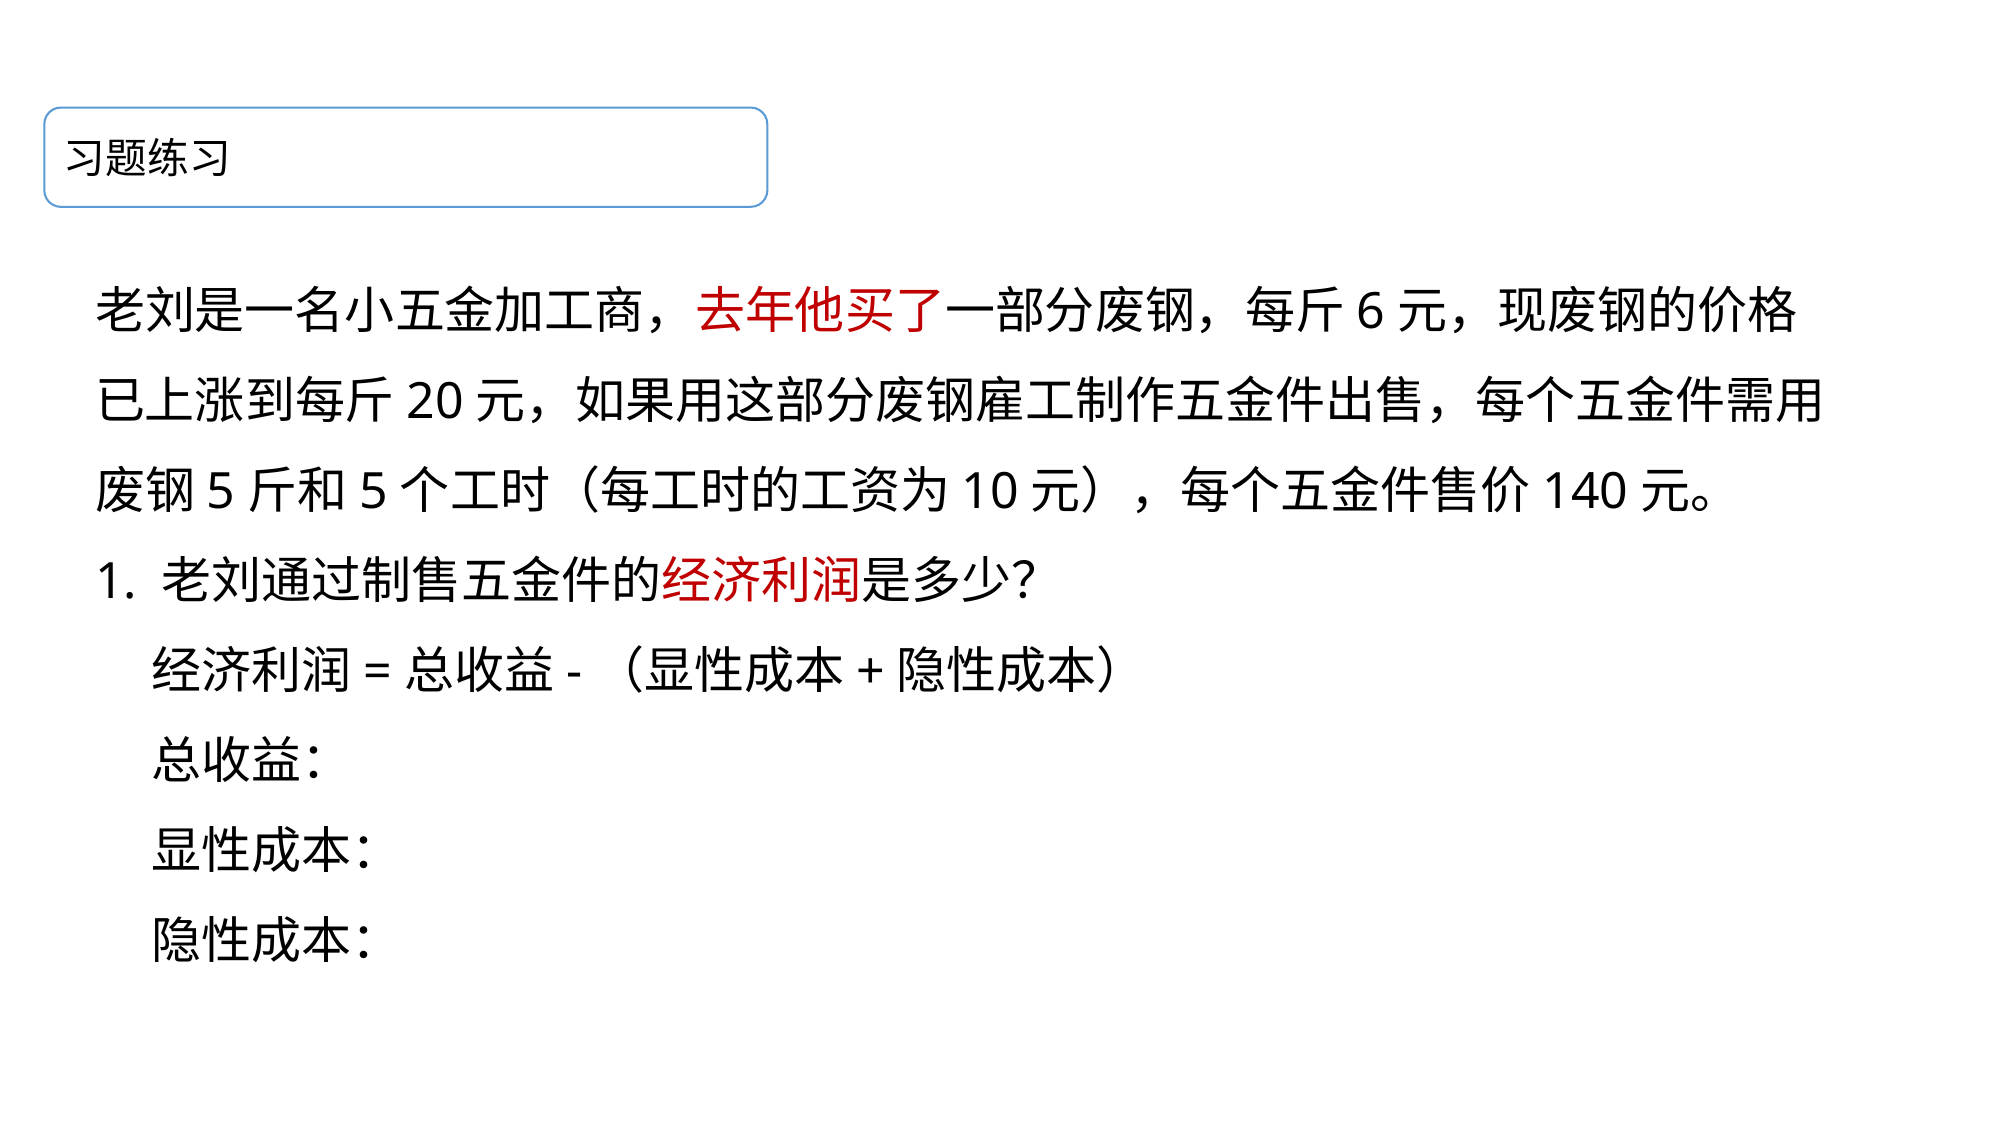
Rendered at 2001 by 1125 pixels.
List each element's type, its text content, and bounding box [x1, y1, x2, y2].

text_box 习题练习 [43, 106, 769, 208]
text_box 老刘是一名小五金加工商，去年他买了一部分废钢，每斤6元，现废钢的价格已上涨到每斤20元，如果用这部分废钢雇工制作五金件出售，每个五金件需用废钢5斤和5个工时（每工时的工资为10元），每个五金件售价140元。 1. 老刘通过制售五金件的经济利润是多少？ 经济利润=总收益-（显性成本+隐性成本） 总收益： 显性成本： 隐性成本： [80, 241, 1849, 977]
